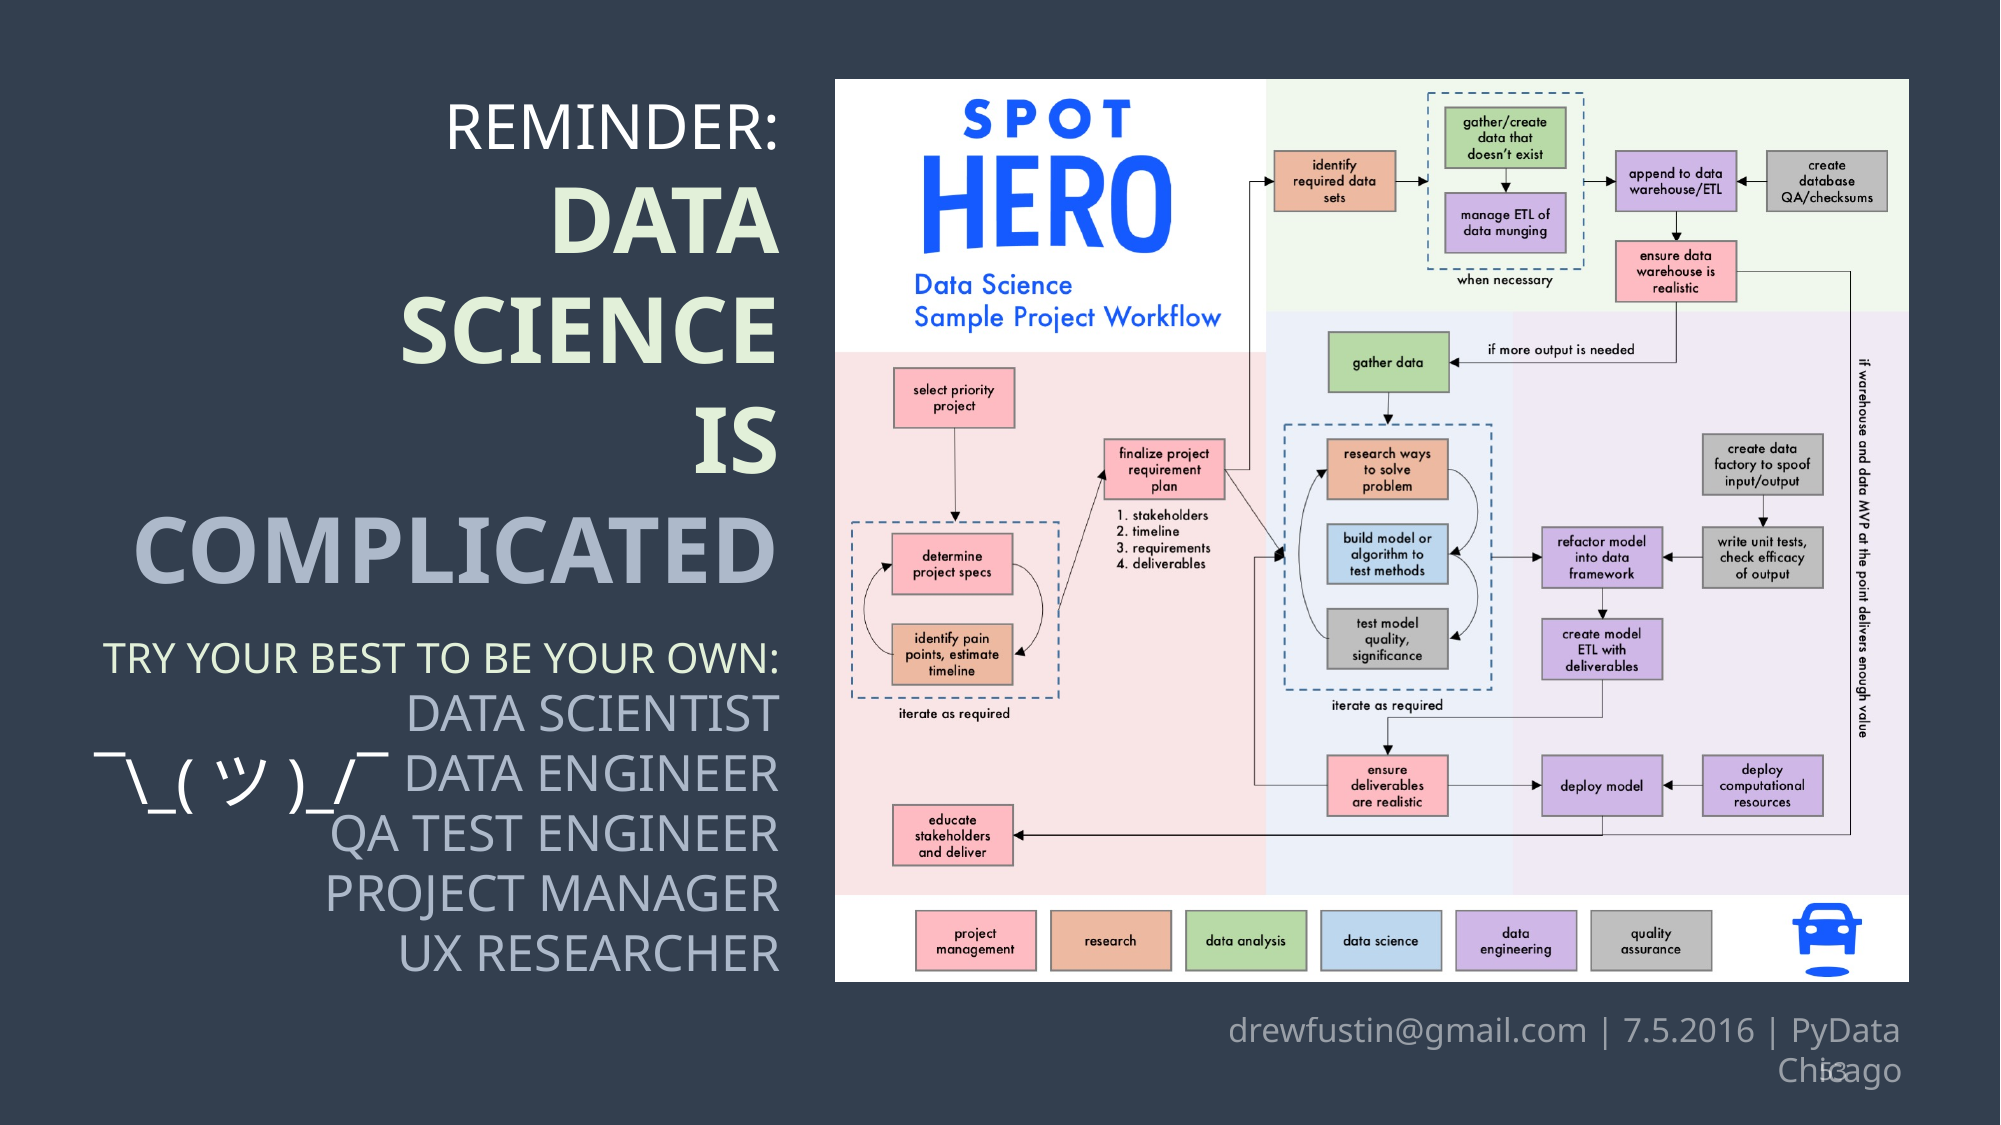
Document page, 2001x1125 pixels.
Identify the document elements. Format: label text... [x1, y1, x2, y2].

text_box REMINDER: DATA SCIENCE IS COMPLICATED TRY YOUR BEST TO BE YOUR OWN: DATA SCIENTIST DATA ENGINEER QA TEST ENGINEER PROJECT MANAGER UX RESEARCHER [47, 79, 795, 989]
text_box drewfustin@gmail.com | 7.5.2016 | PyData Chicago [1146, 1002, 1918, 1097]
picture [835, 79, 1909, 982]
slide_number 53 [1412, 1042, 1863, 1103]
text_box ¯\_(ツ)_/¯ [79, 734, 502, 825]
